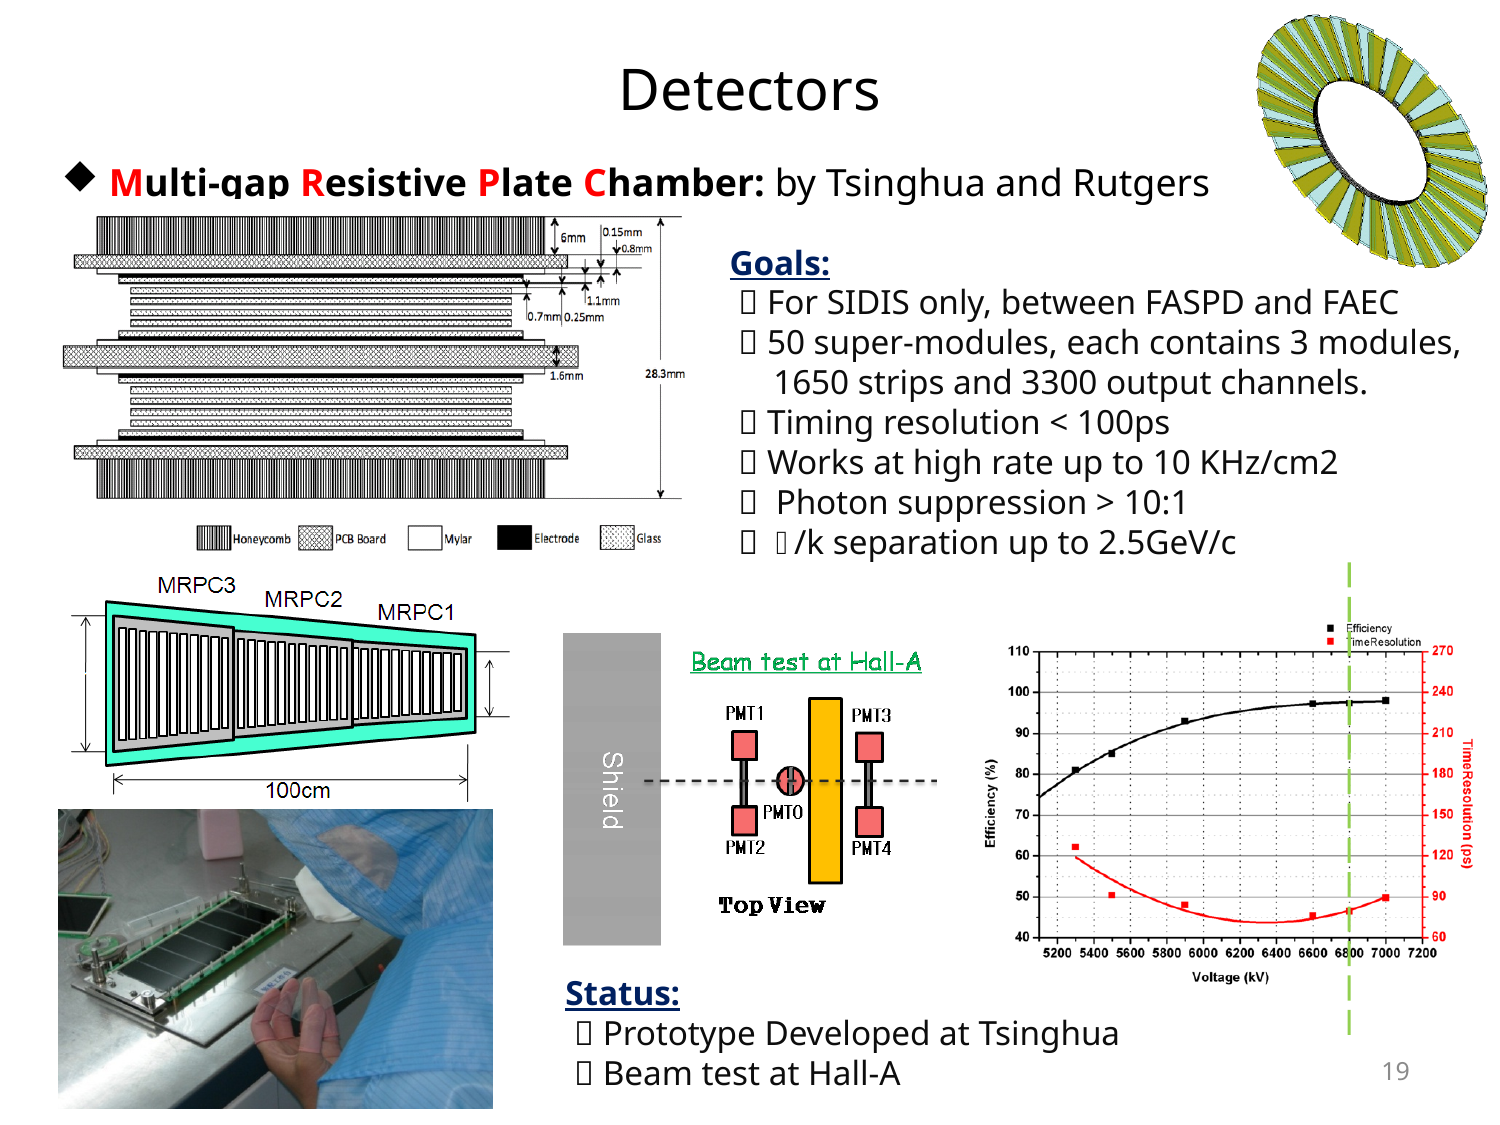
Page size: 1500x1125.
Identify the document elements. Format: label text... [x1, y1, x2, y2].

text_box Multi-gap Resistive Plate Chamber: by Tsinghua and Rutgers [46, 128, 1245, 212]
picture [34, 198, 692, 560]
slide_number 19 [1074, 1042, 1425, 1103]
picture [1250, 11, 1489, 270]
picture [23, 562, 561, 1109]
text_box Status:  Prototype Developed at Tsinghua  Beam test at Hall-A [550, 965, 1289, 1100]
picture [562, 604, 1500, 1004]
title Detectors [75, 45, 1245, 129]
text_box Goals:  For SIDIS only, between FASPD and FAEC  50 super-modules, each contains 3 modules, 1650 strips and 3300 output channels.  Timing resolution < 100ps  Works at high rate up to 10 KHz/cm2  Photon suppression > 10:1  /k separation up to 2.5GeV/c [714, 234, 1489, 569]
